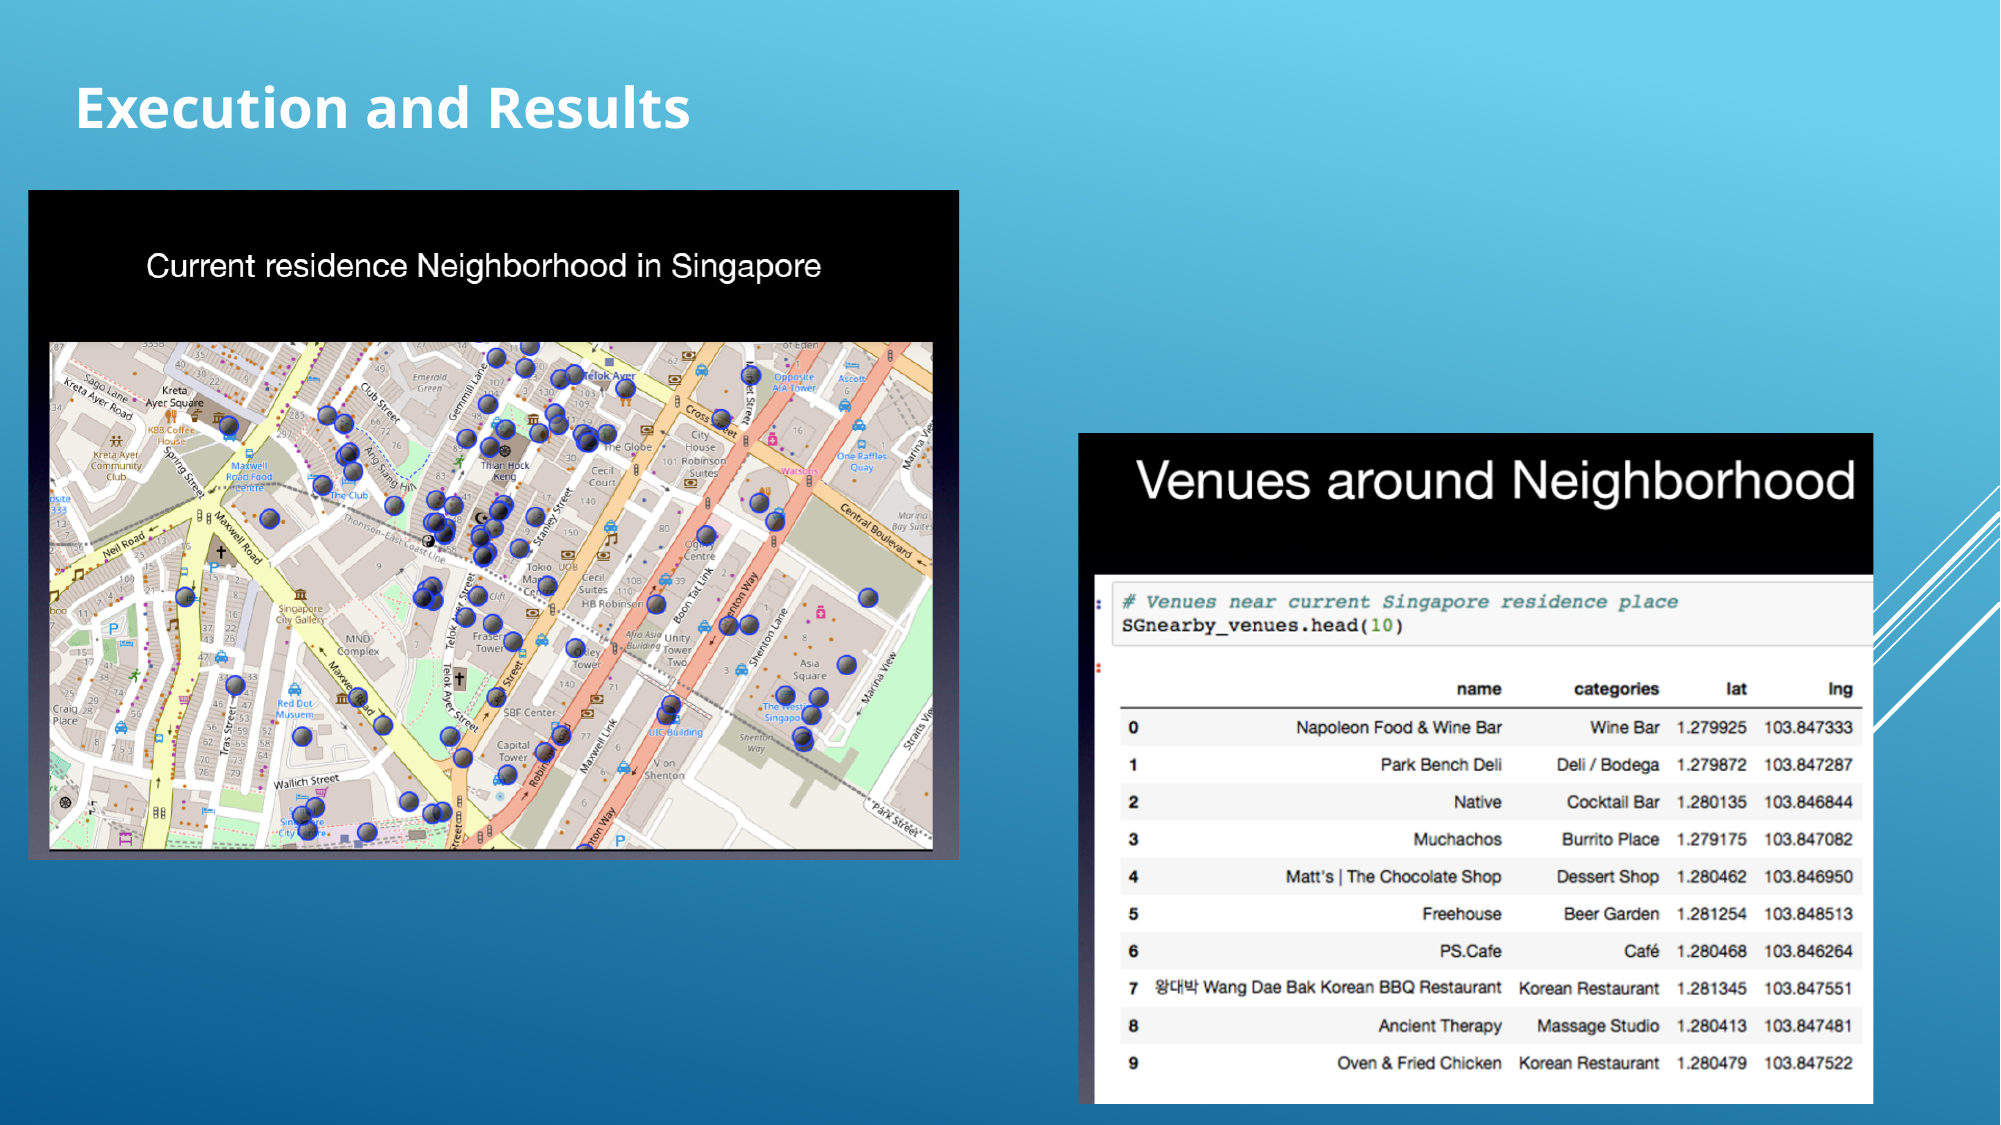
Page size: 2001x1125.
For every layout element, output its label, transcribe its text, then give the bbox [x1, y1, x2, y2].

picture [28, 189, 960, 861]
text_box Execution and Results [60, 65, 1959, 598]
picture [1078, 433, 1874, 1104]
